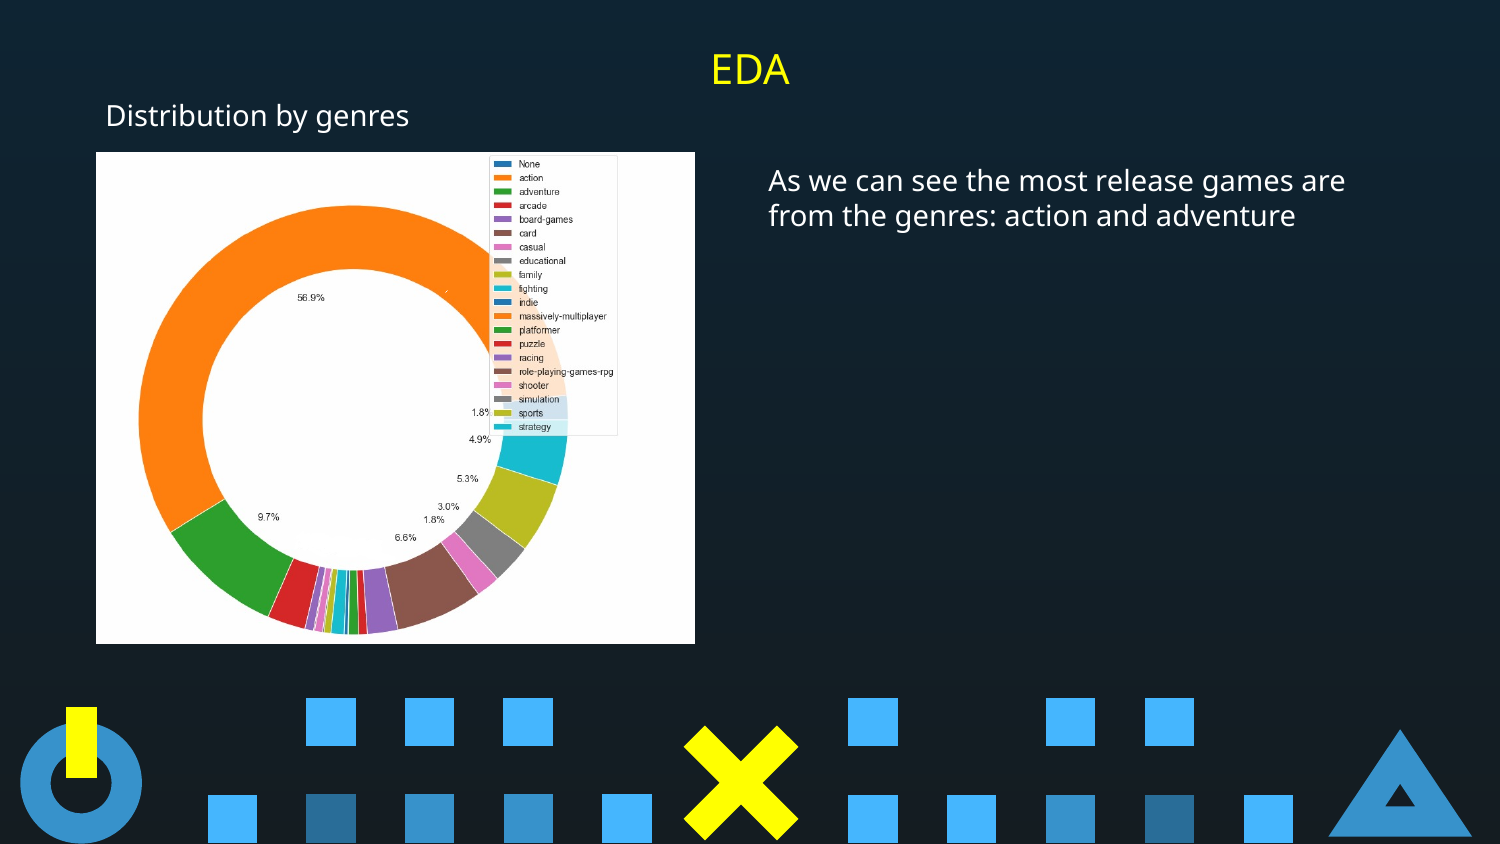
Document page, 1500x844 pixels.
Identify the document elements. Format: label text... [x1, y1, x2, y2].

text_box [20, 724, 142, 844]
text_box [1328, 729, 1473, 837]
text_box [683, 725, 799, 841]
text_box As we can see the most release games are from the genres: action and adventure [753, 147, 1366, 248]
text_box [65, 706, 97, 778]
title EDA [640, 27, 860, 99]
text_box Distribution by genres [90, 82, 436, 148]
picture [96, 152, 695, 644]
